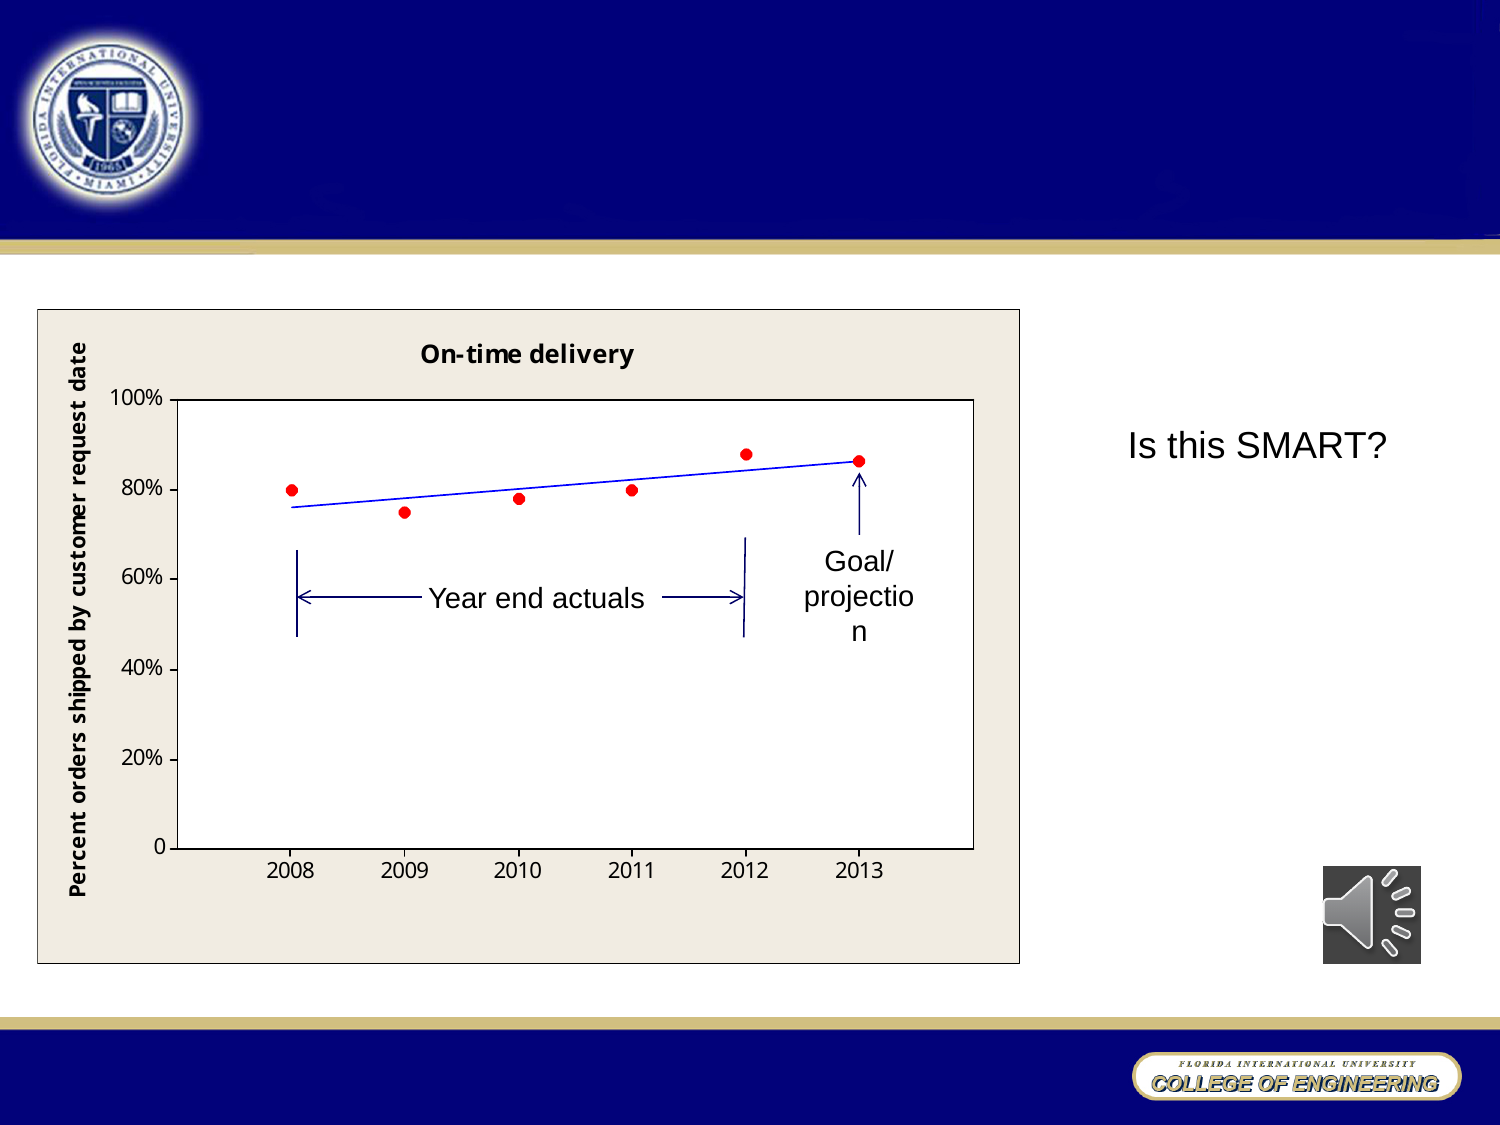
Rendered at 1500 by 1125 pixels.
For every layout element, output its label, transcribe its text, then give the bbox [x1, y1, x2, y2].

picture [0, 0, 1500, 1125]
text_box Is this SMART? [1093, 413, 1422, 474]
